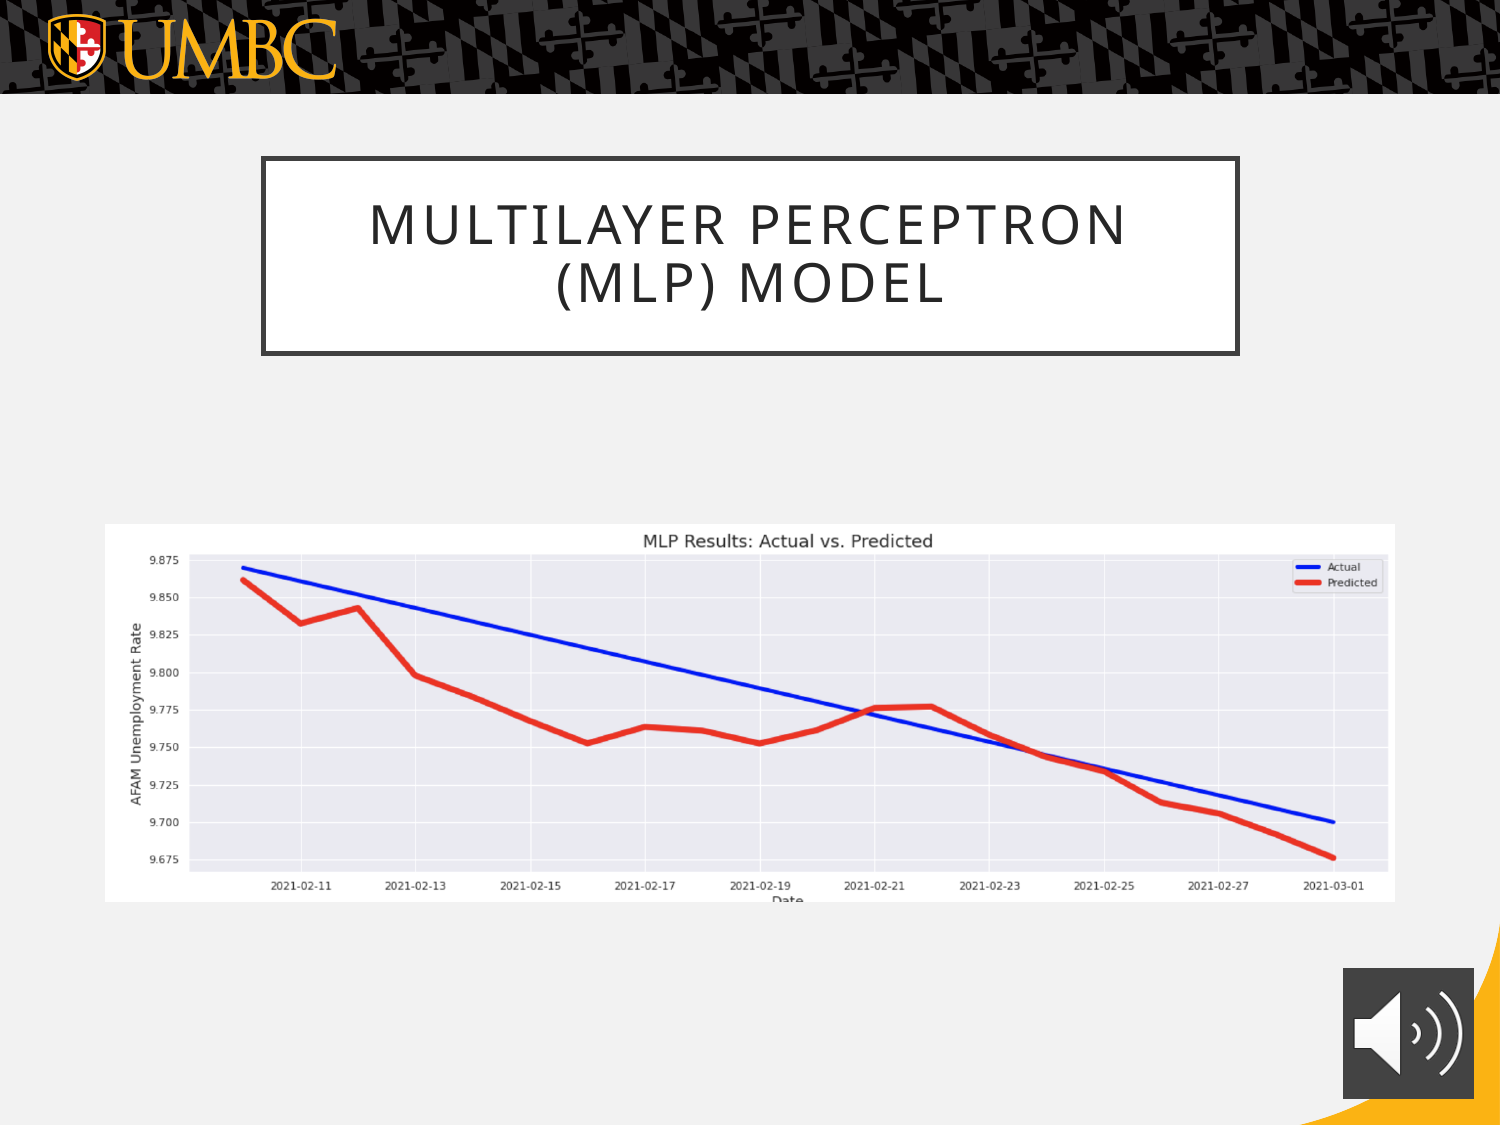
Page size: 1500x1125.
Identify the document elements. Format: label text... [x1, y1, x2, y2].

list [104, 524, 1395, 902]
picture [0, 0, 1500, 94]
picture [1299, 921, 1500, 1125]
title Multilayer Perceptron (MLP) Model [261, 156, 1240, 356]
